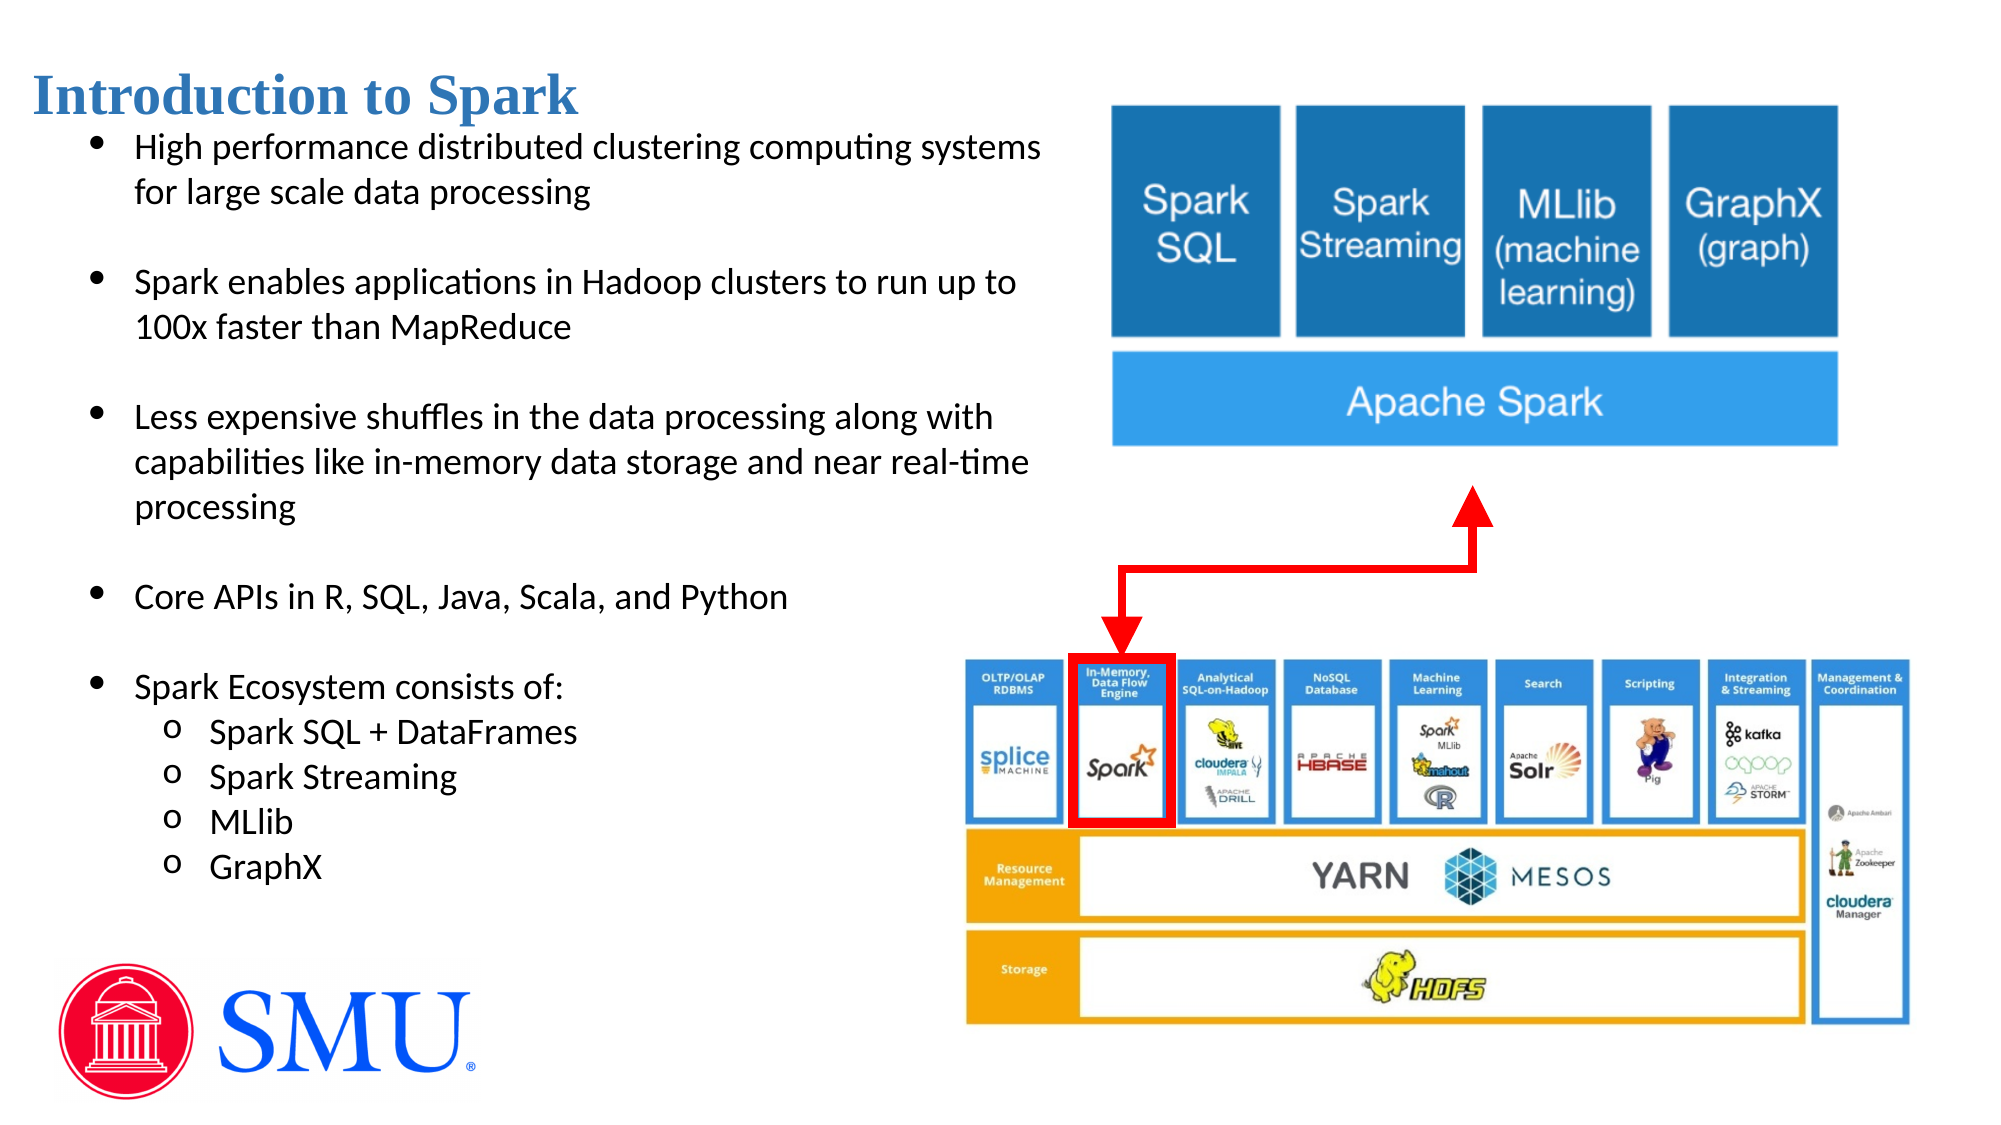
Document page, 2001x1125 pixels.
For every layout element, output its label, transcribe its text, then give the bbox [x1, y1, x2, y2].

picture [1072, 53, 1873, 486]
picture [953, 645, 1917, 1036]
title Introduction to Spark [18, 0, 1073, 137]
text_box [1210, 396, 1385, 748]
picture [54, 958, 481, 1103]
text_box High performance distributed clustering computing systems for large scale data processing Spark enables applications in Hadoop clusters to run up to 100x faster than MapReduce Less expensive shuffles in the data processing along with capabilities like in-memory data storage and near real-time processing Core APIs in R, SQL, Java, Scala, and Python Spark Ecosystem consists of: Spark SQL + DataFrames Spark Streaming MLlib GraphX [72, 114, 1073, 948]
